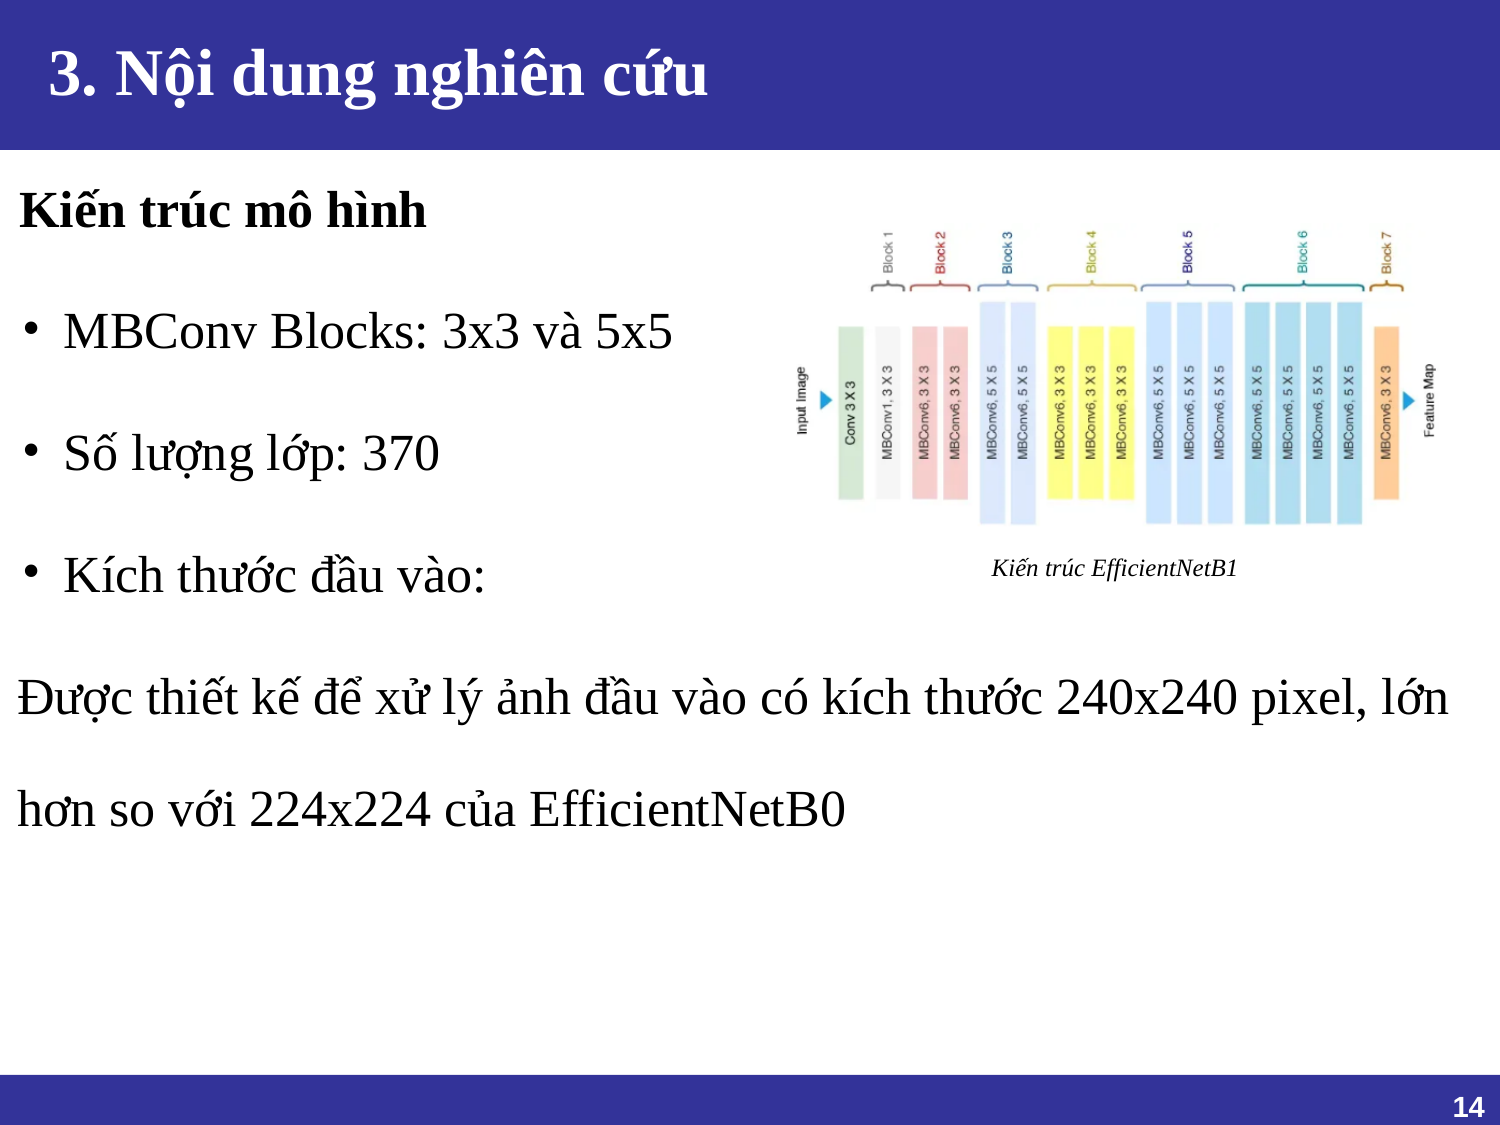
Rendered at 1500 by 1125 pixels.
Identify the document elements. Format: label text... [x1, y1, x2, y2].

picture [779, 220, 1451, 531]
text_box Kiến trúc EfficientNetB1 [849, 539, 1381, 597]
title 3. Nội dung nghiên cứu [46, 26, 1053, 173]
text_box Kiến trúc mô hình MBConv Blocks: 3x3 và 5x5 Số lượng lớp: 370 Kích thước đầu vào: Được thiết kế để xử lý ảnh đầu vào có kích thước 240x240 pixel, lớn hơn so với 224x224 của EfficientNetB0 [17, 173, 1483, 837]
slide_number ‹#› [1450, 1082, 1494, 1125]
